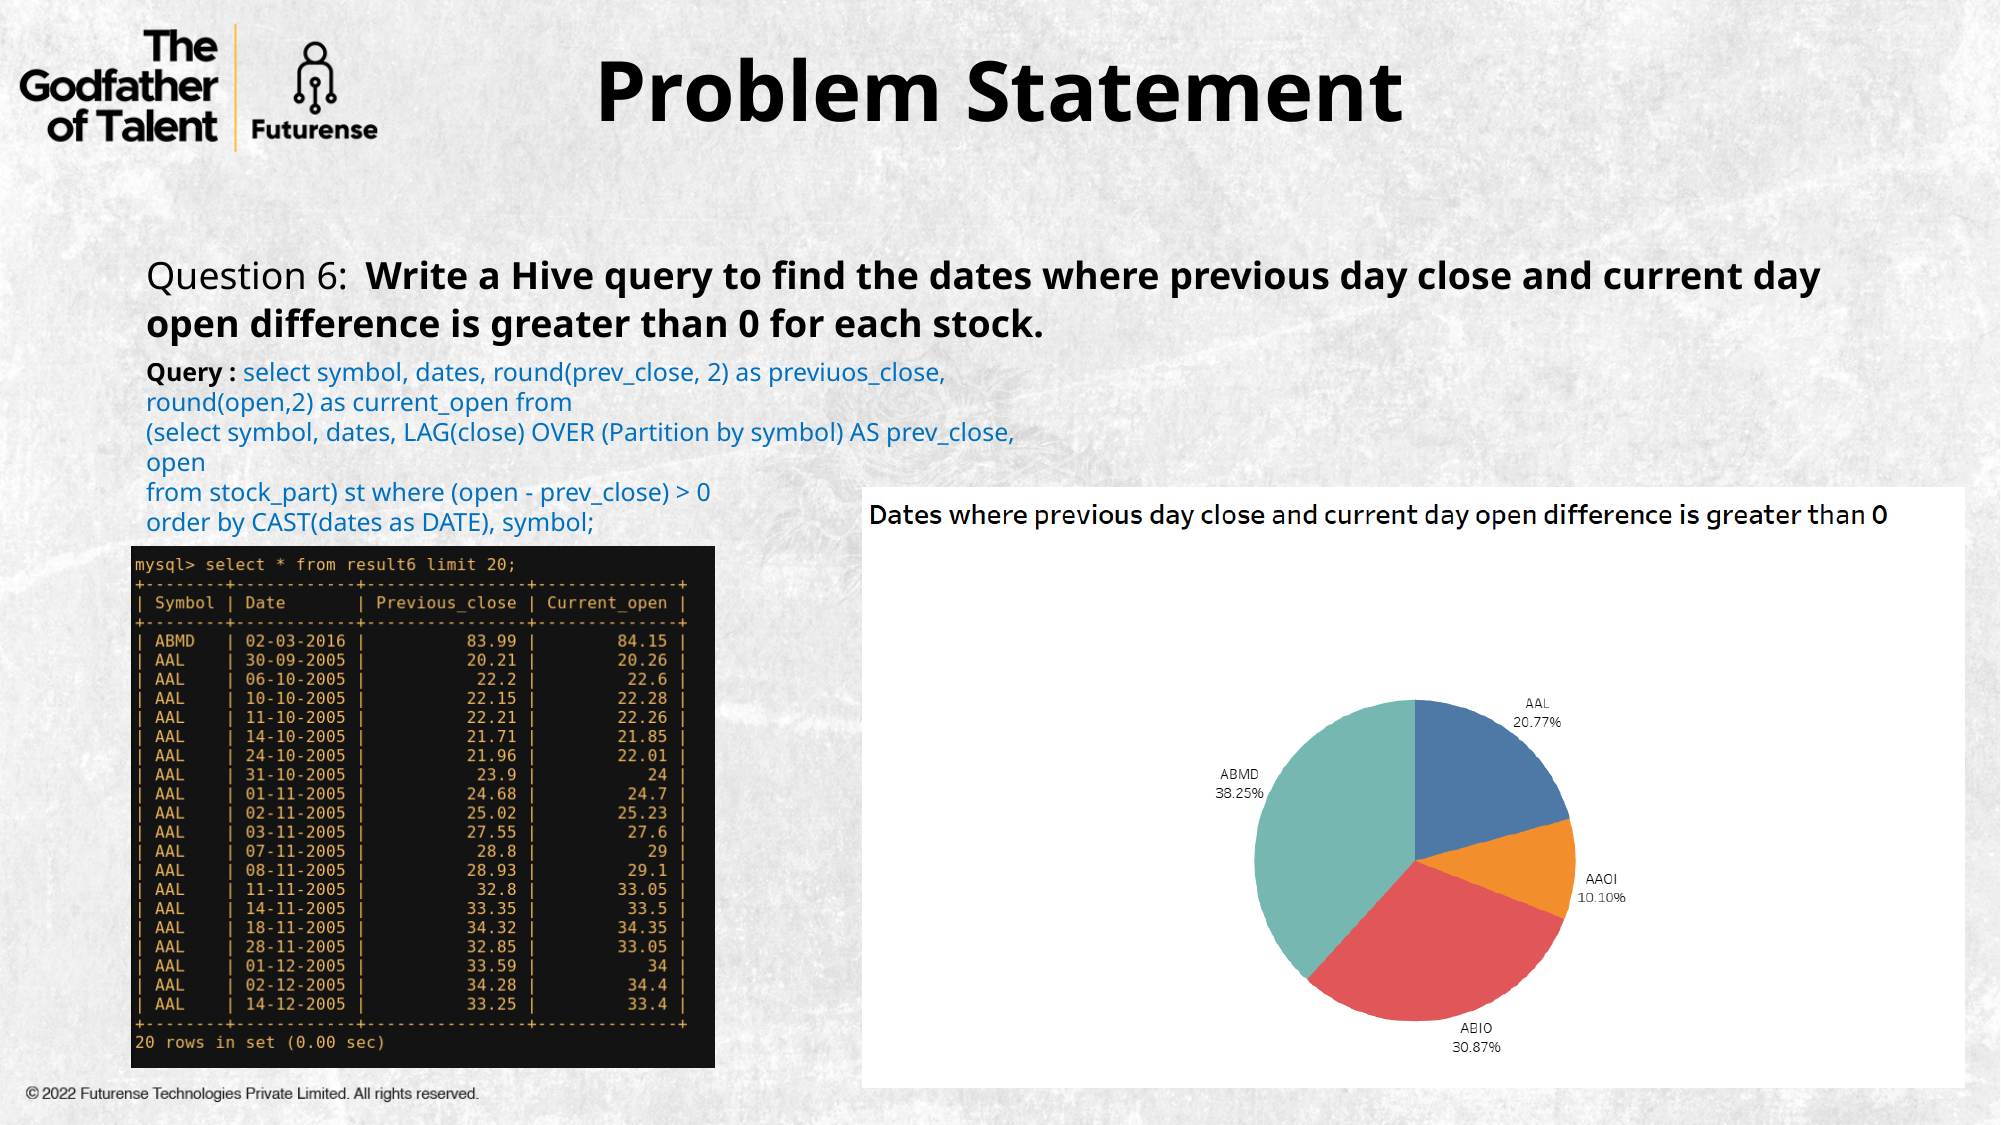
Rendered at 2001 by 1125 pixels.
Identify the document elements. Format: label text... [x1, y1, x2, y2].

text_box Query : select symbol, dates, round(prev_close, 2) as previuos_close, round(open,2) as current_open from (select symbol, dates, LAG(close) OVER (Partition by symbol) AS prev_close, open from stock_part) st where (open - prev_close) > 0 order by CAST(dates as DATE), symbol; [131, 349, 1068, 544]
picture [0, 0, 2001, 1125]
text_box Question 6: Write a Hive query to find the dates where previous day close and current day open difference is greater than 0 for each stock. [131, 241, 1869, 353]
text_box Problem Statement [542, 23, 1458, 145]
